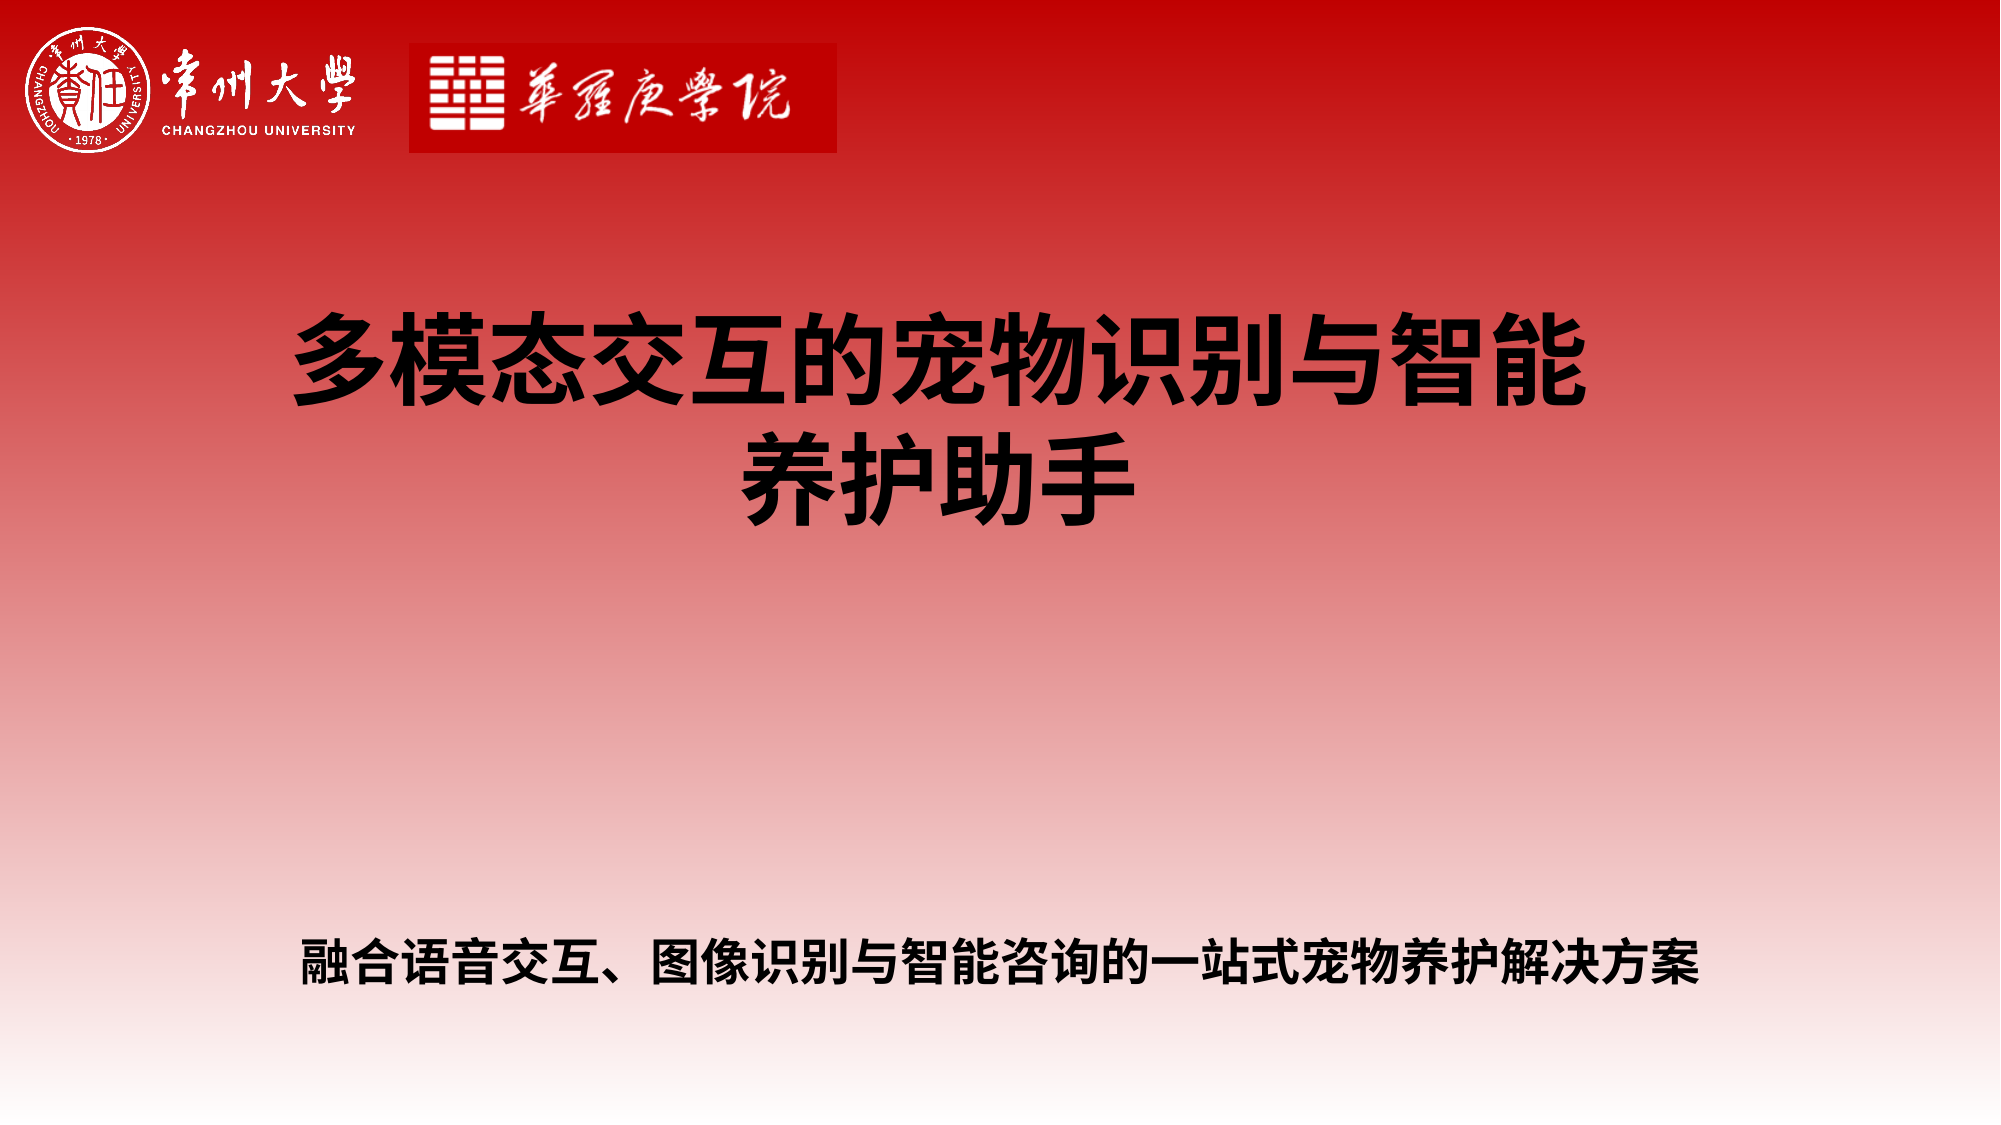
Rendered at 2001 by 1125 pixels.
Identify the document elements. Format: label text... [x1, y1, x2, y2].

picture [25, 27, 355, 153]
picture [409, 43, 837, 153]
text_box 多模态交互的宠物识别与智能养护助手 [257, 289, 1620, 545]
subtitle 融合语音交互、图像识别与智能咨询的一站式宠物养护解决方案 [249, 929, 1750, 1044]
